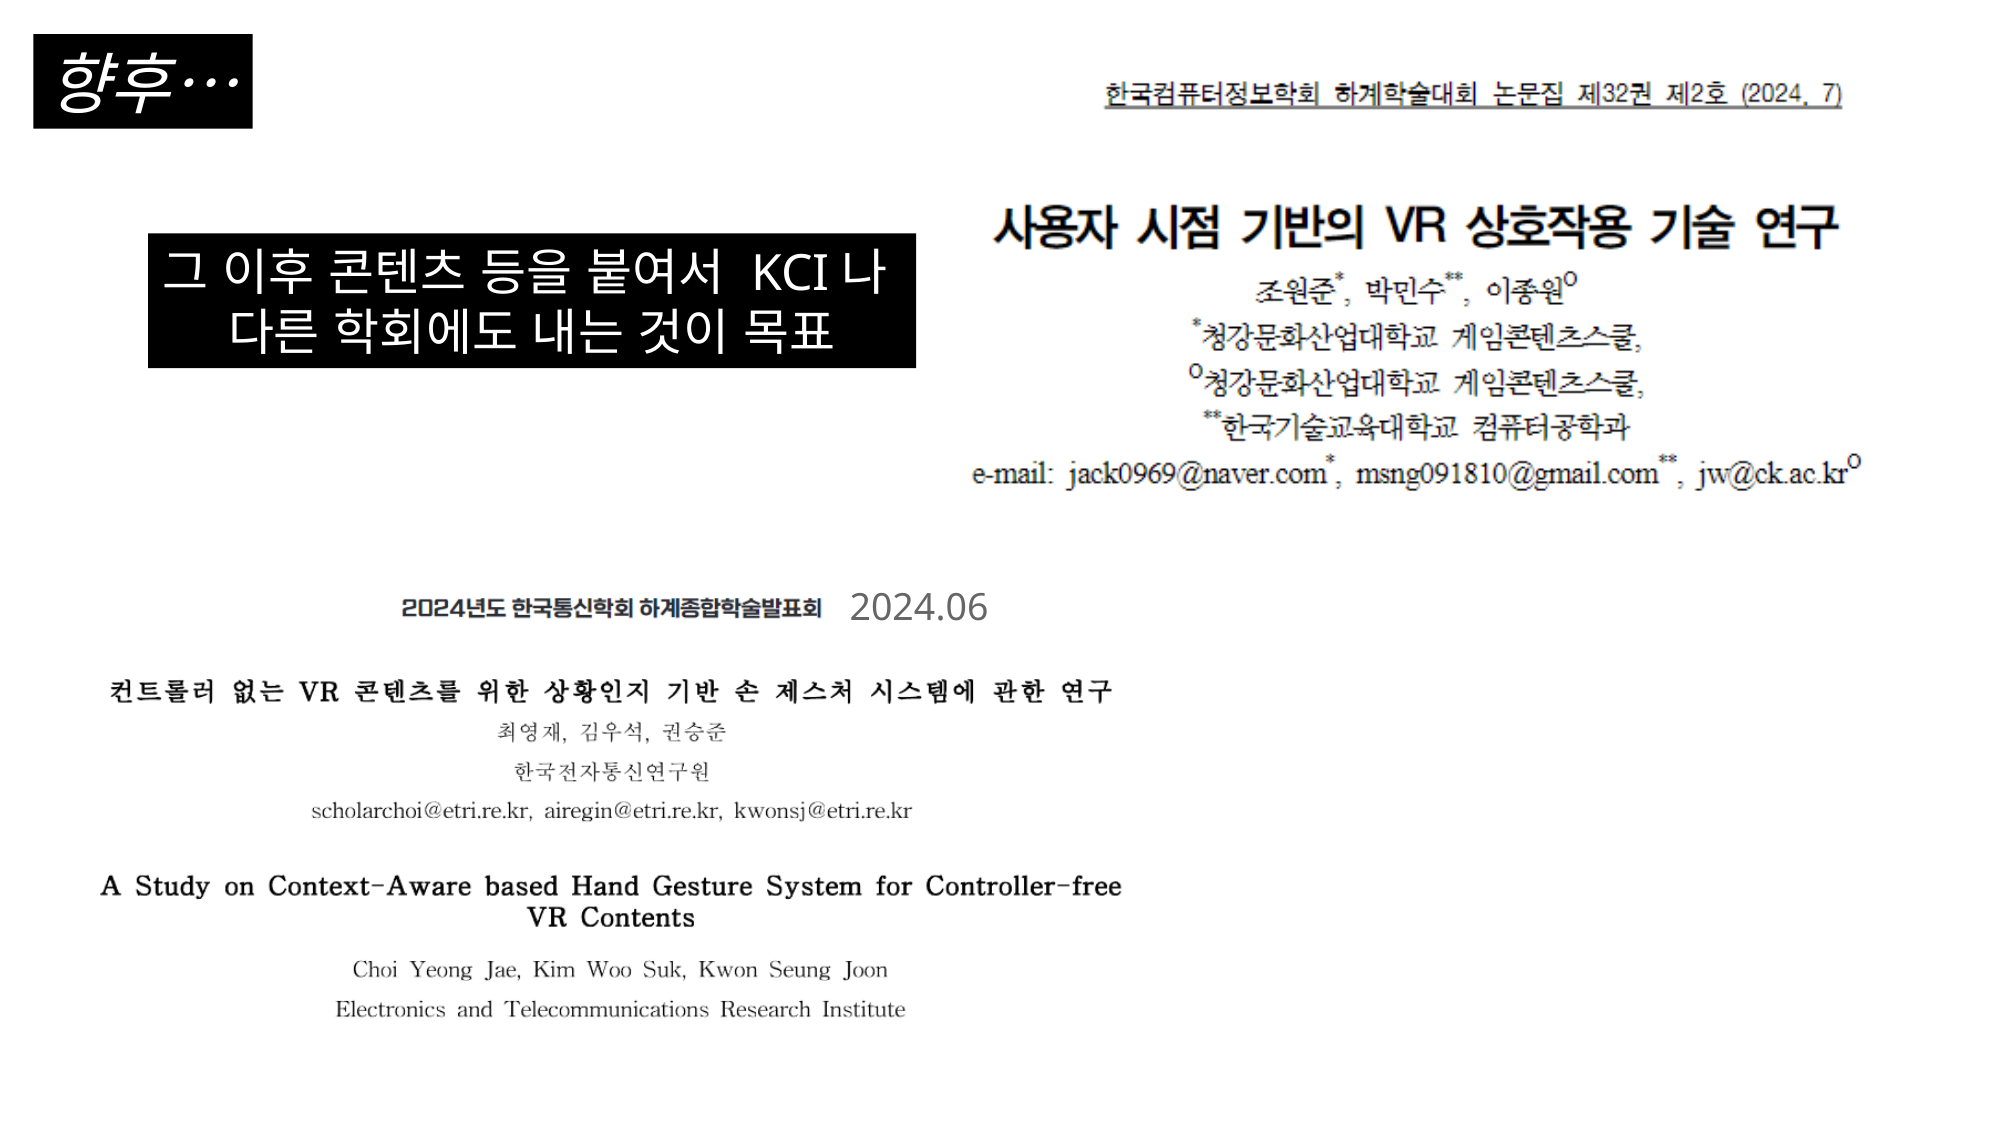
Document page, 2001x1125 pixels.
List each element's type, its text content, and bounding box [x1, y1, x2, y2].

text_box 향후… [33, 34, 253, 129]
picture [880, 34, 1960, 515]
text_box 그 이후 콘텐츠 등을 붙여서 KCI나 다른 학회에도 내는 것이 목표 [148, 233, 880, 369]
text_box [77, 575, 1157, 1031]
